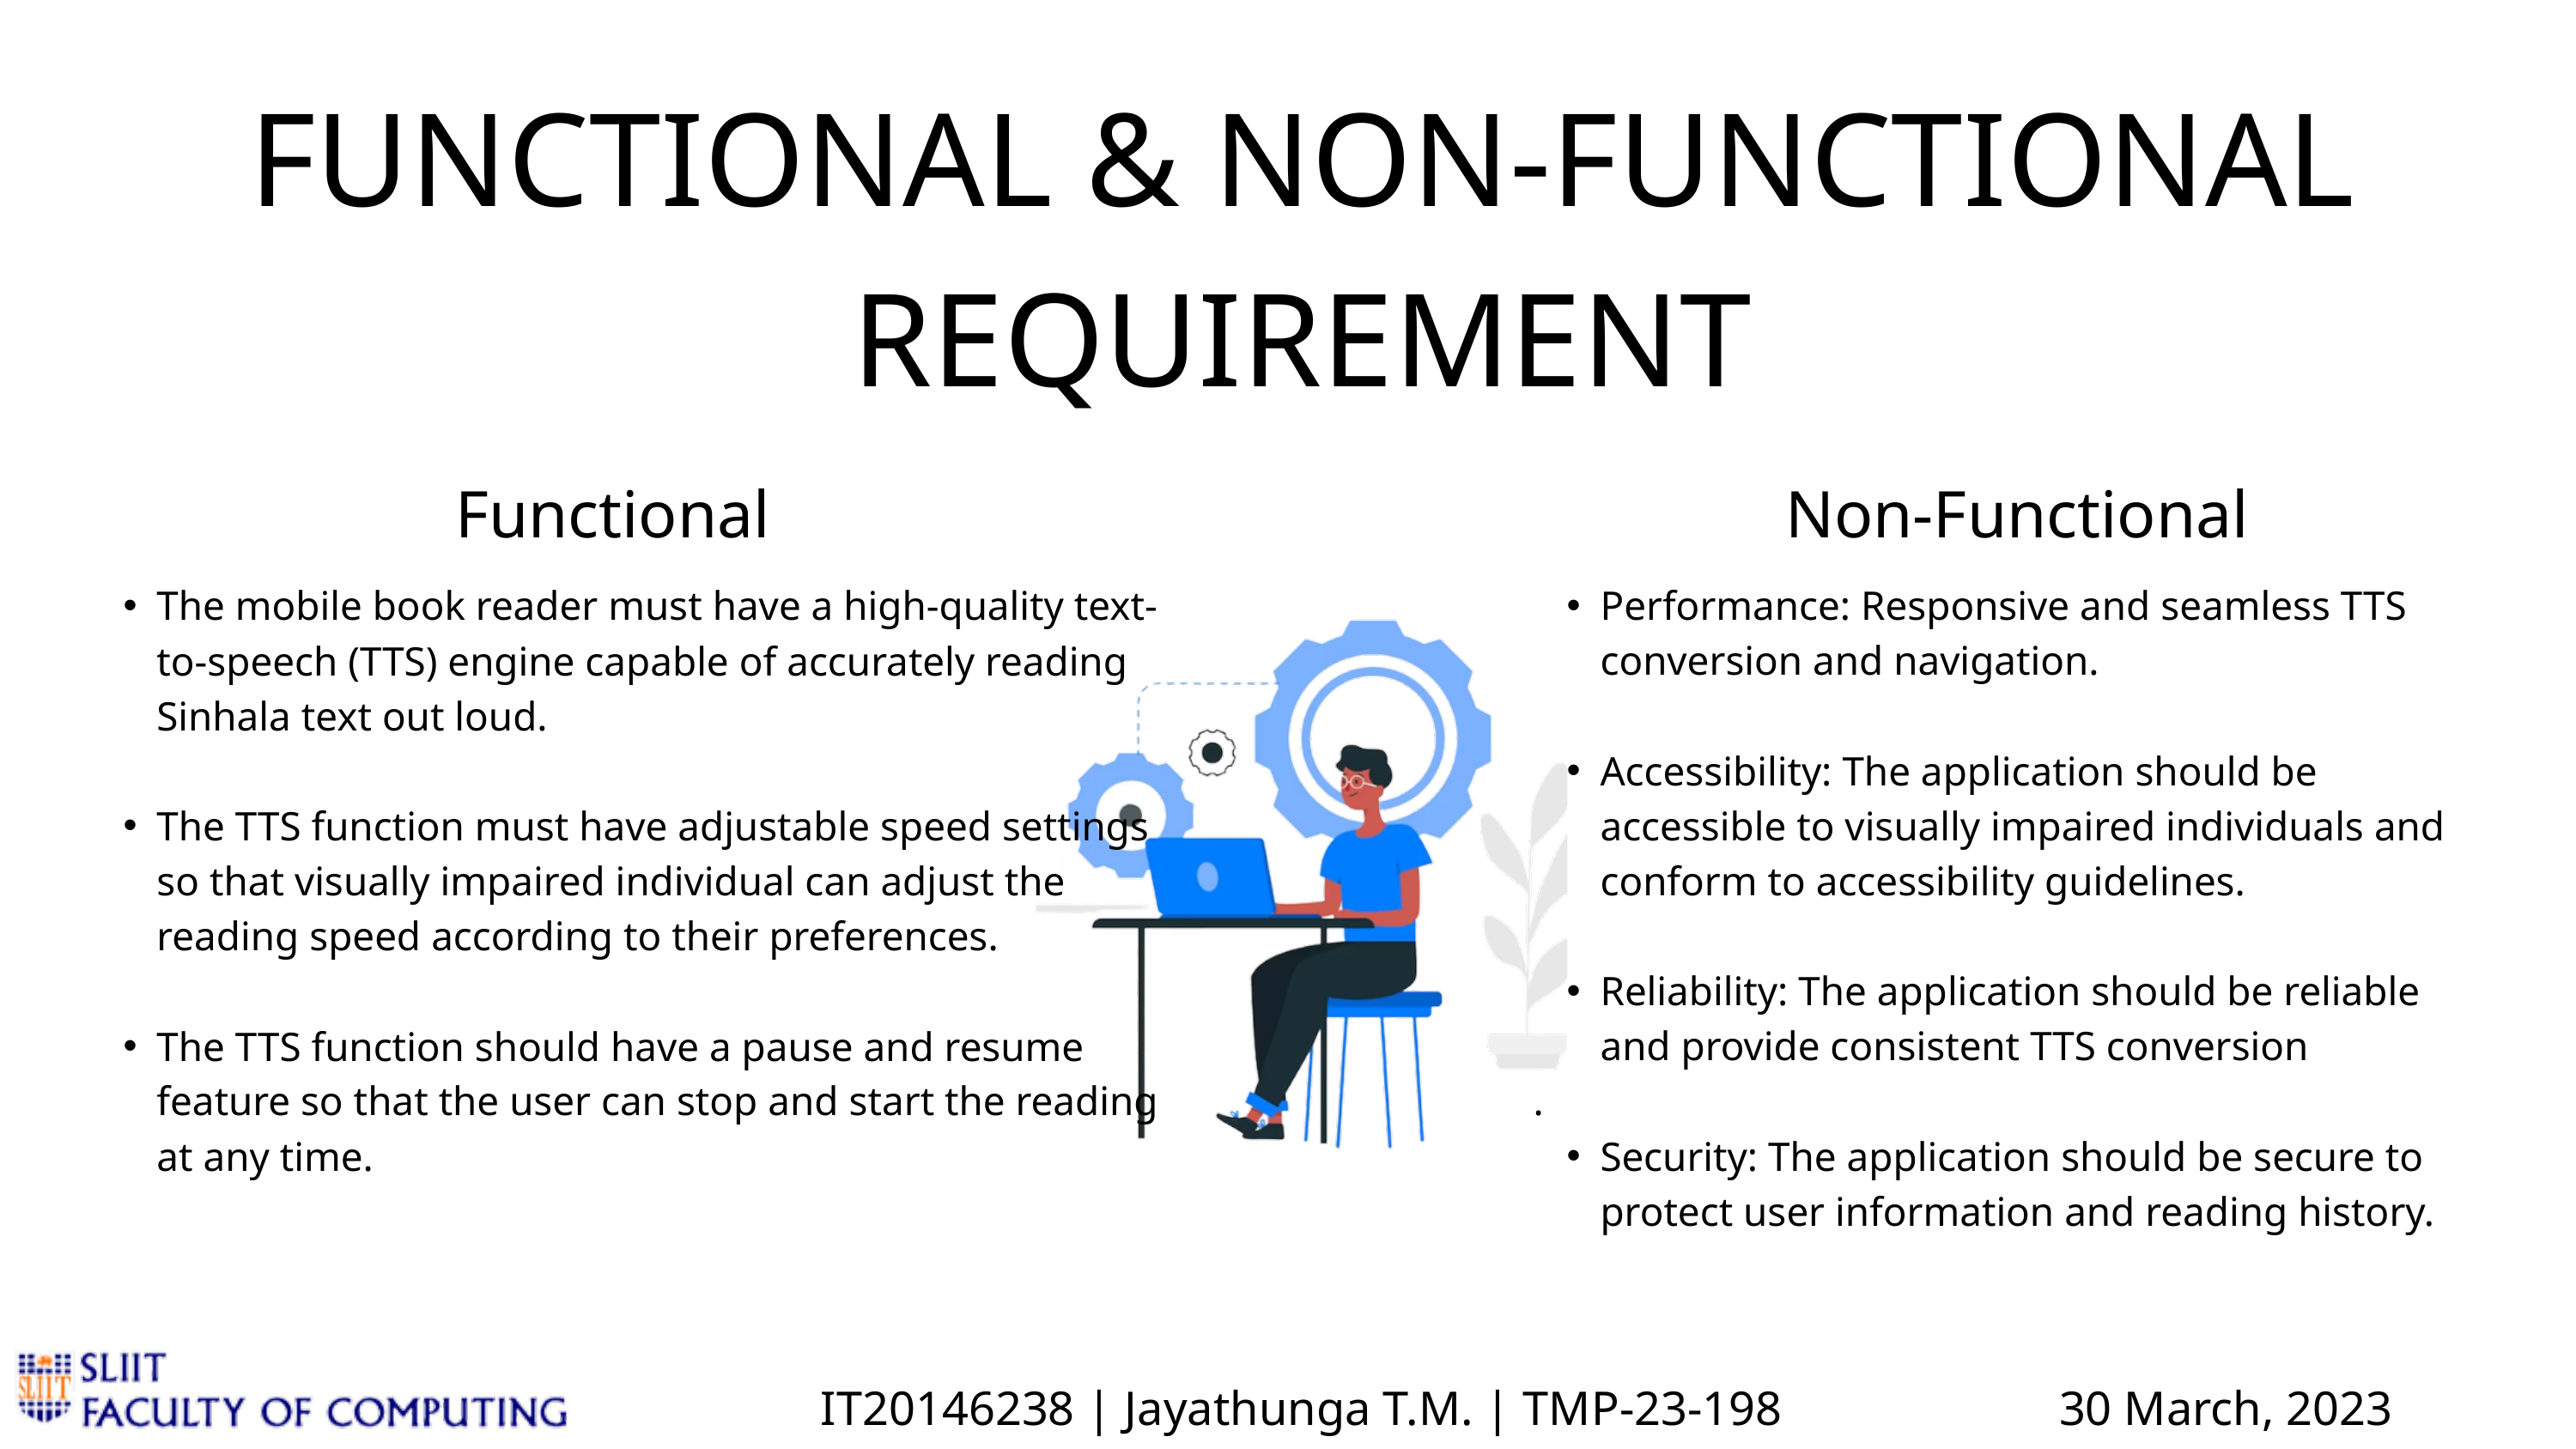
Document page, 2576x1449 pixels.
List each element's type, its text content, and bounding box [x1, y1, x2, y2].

text_box FUNCTIONAL & NON-FUNCTIONAL REQUIREMENT [28, 52, 2576, 413]
text_box Non-Functional [1759, 460, 2275, 551]
text_box The mobile book reader must have a high-quality text-to-speech (TTS) engine capable of accurately reading Sinhala text out loud. The TTS function must have adjustable speed settings so that visually impaired individual can adjust the reading speed according to their preferences. The TTS function should have a pause and resume feature so that the user can stop and start the reading at any time. [89, 573, 1176, 1264]
picture [0, 1343, 617, 1449]
text_box Functional [430, 460, 794, 551]
picture [1008, 597, 1568, 1177]
text_box IT20146238 | Jayathunga T.M. | TMP-23-198 [620, 1369, 2006, 1435]
text_box Performance: Responsive and seamless TTS conversion and navigation. Accessibility: The application should be accessible to visually impaired individuals and conform to accessibility guidelines. Reliability: The application should be reliable and provide consistent TTS conversion . Security: The application should be secure to protect user information and reading history. [1533, 573, 2484, 1234]
text_box 30 March, 2023 [2020, 1369, 2432, 1435]
